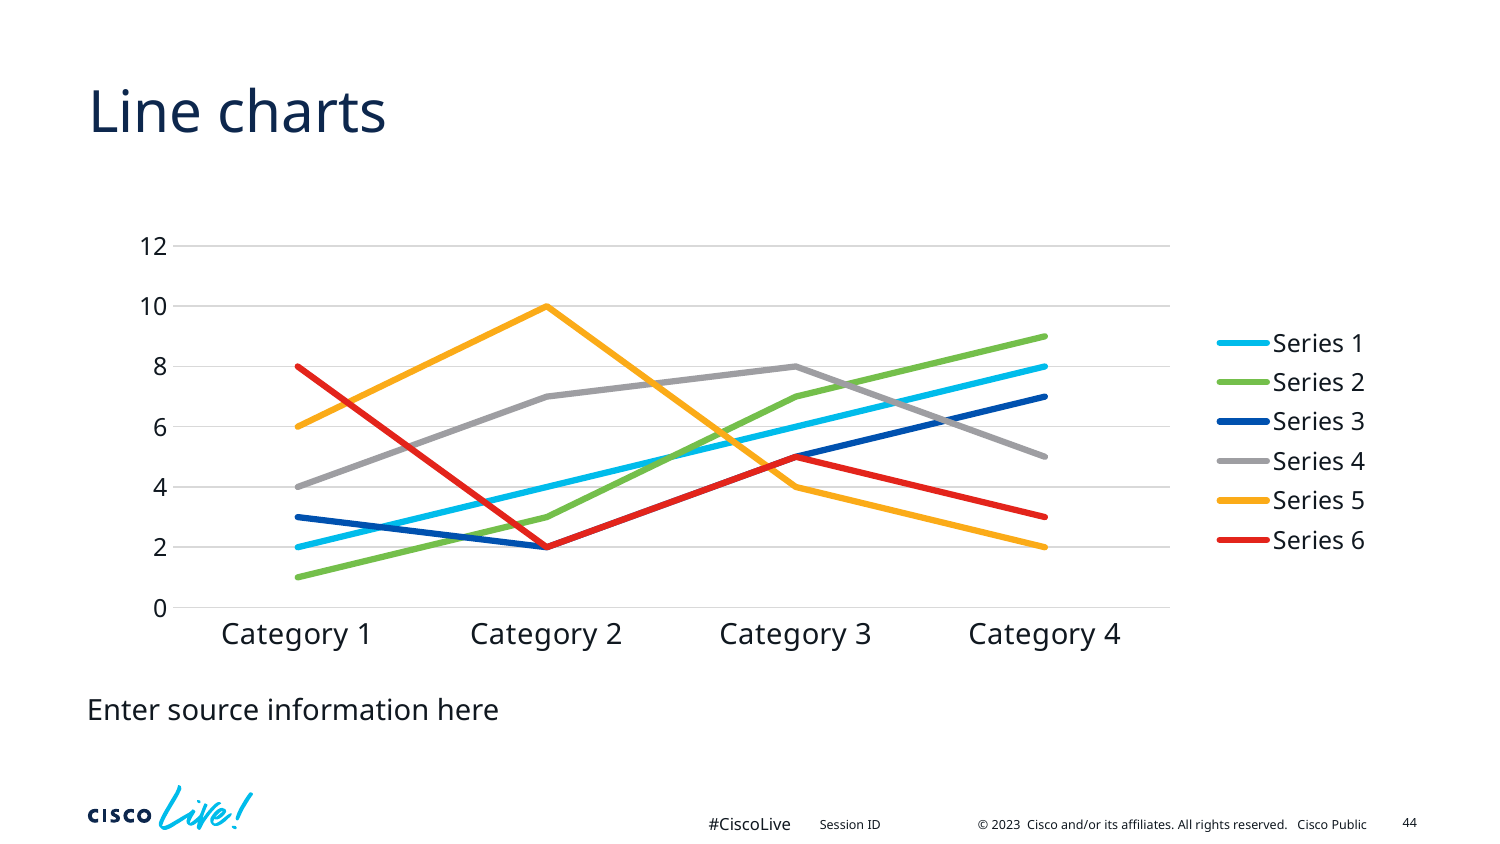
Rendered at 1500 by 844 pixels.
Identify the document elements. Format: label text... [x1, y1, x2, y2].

footer Session ID [809, 811, 960, 838]
list Enter source information here [71, 680, 1250, 734]
slide_number 44 [1373, 800, 1432, 844]
title Line charts [73, 31, 1428, 152]
chart [84, 220, 1416, 662]
